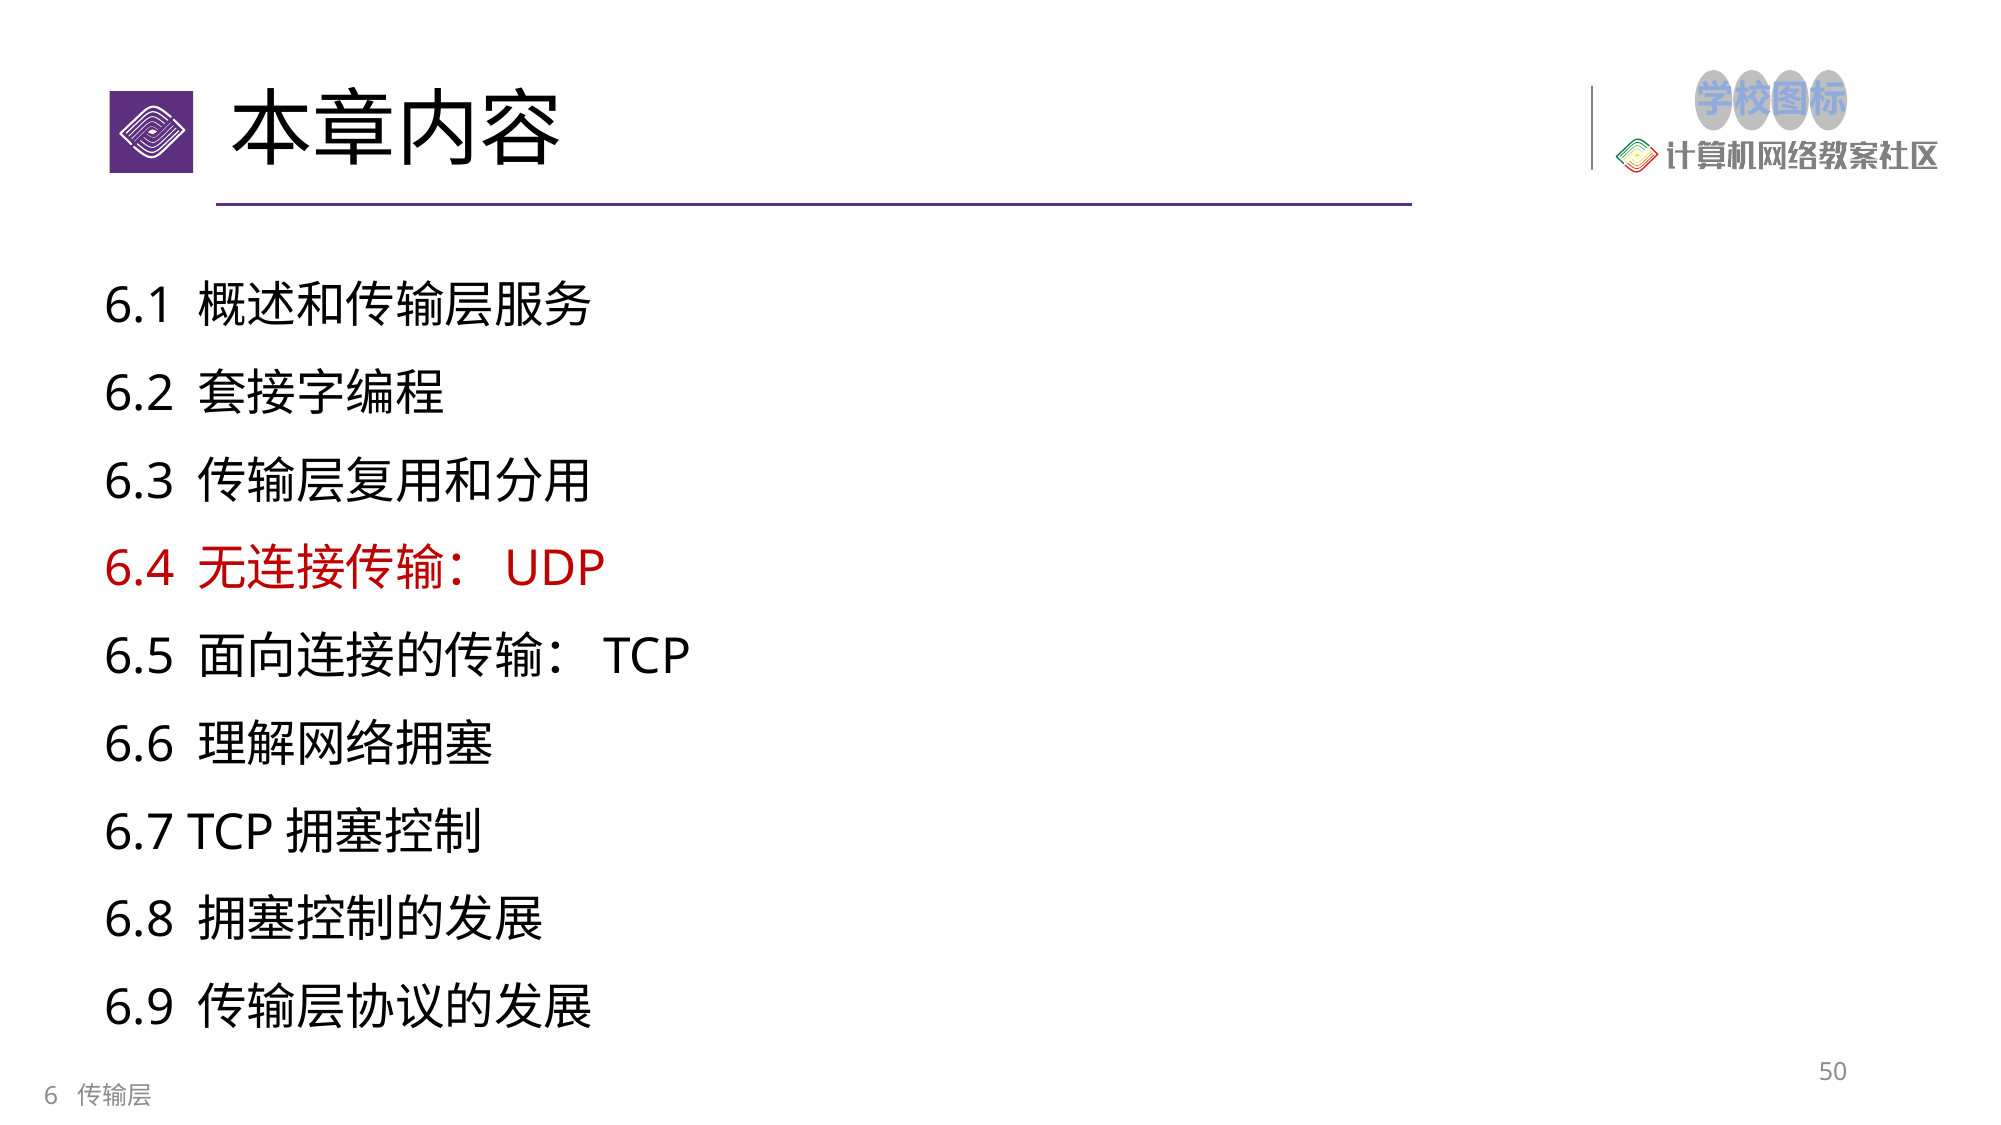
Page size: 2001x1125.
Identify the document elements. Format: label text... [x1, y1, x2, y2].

slide_number 6 传输层 [29, 1064, 479, 1125]
slide_number 50 [1412, 1042, 1863, 1103]
title 本章内容 [214, 59, 1564, 205]
list 6.1 概述和传输层服务 6.2 套接字编程 6.3 传输层复用和分用 6.4 无连接传输：UDP 6.5 面向连接的传输：TCP 6.6 理解网络拥塞 6.7 TCP拥塞控制 6.8 拥塞控制的发展 6.9 传输层协议的发展 [89, 247, 993, 1043]
